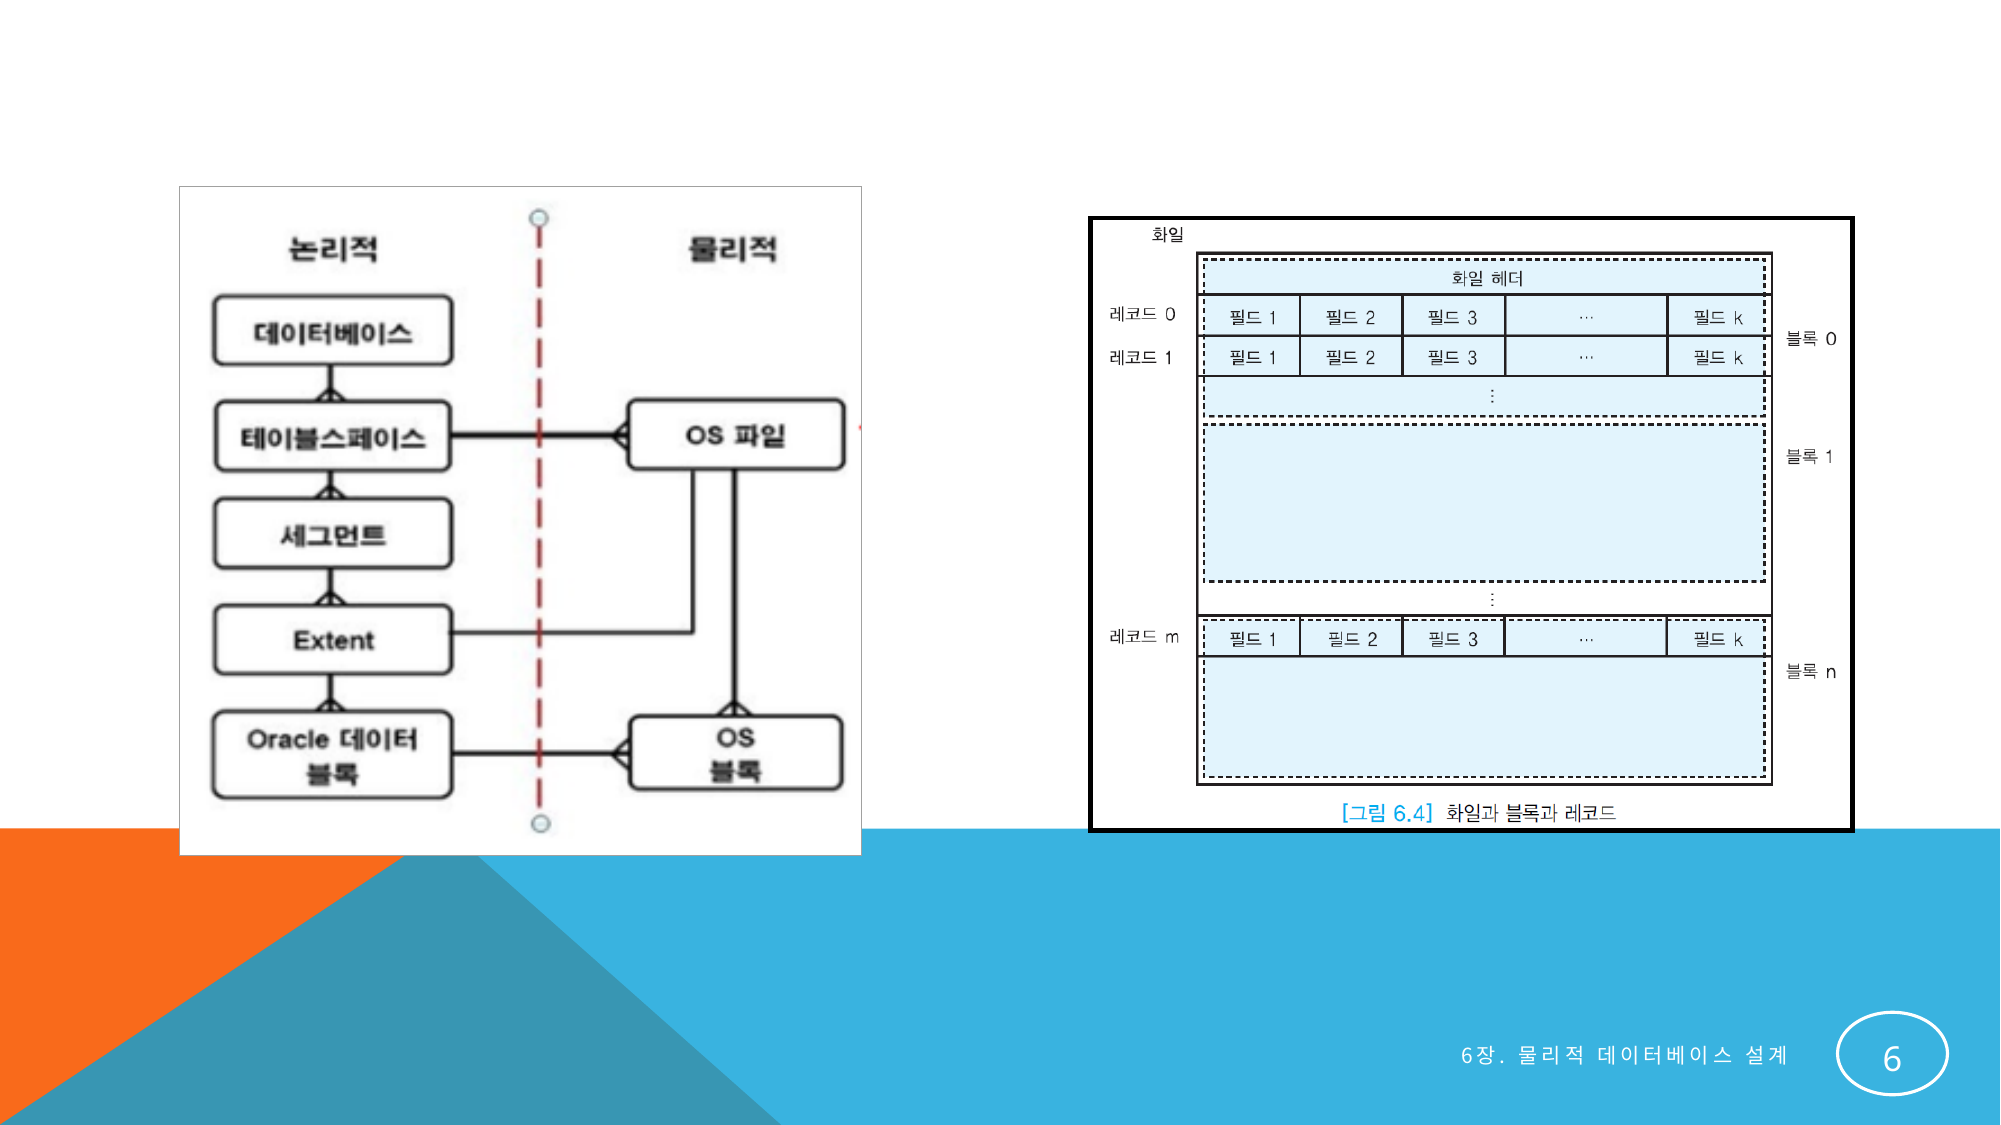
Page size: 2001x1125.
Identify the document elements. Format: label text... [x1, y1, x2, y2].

picture [179, 186, 862, 856]
footer 6장. 물리적 데이터베이스 설계 [769, 1031, 1803, 1076]
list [1092, 219, 1851, 829]
slide_number 6 [1835, 1010, 1950, 1097]
